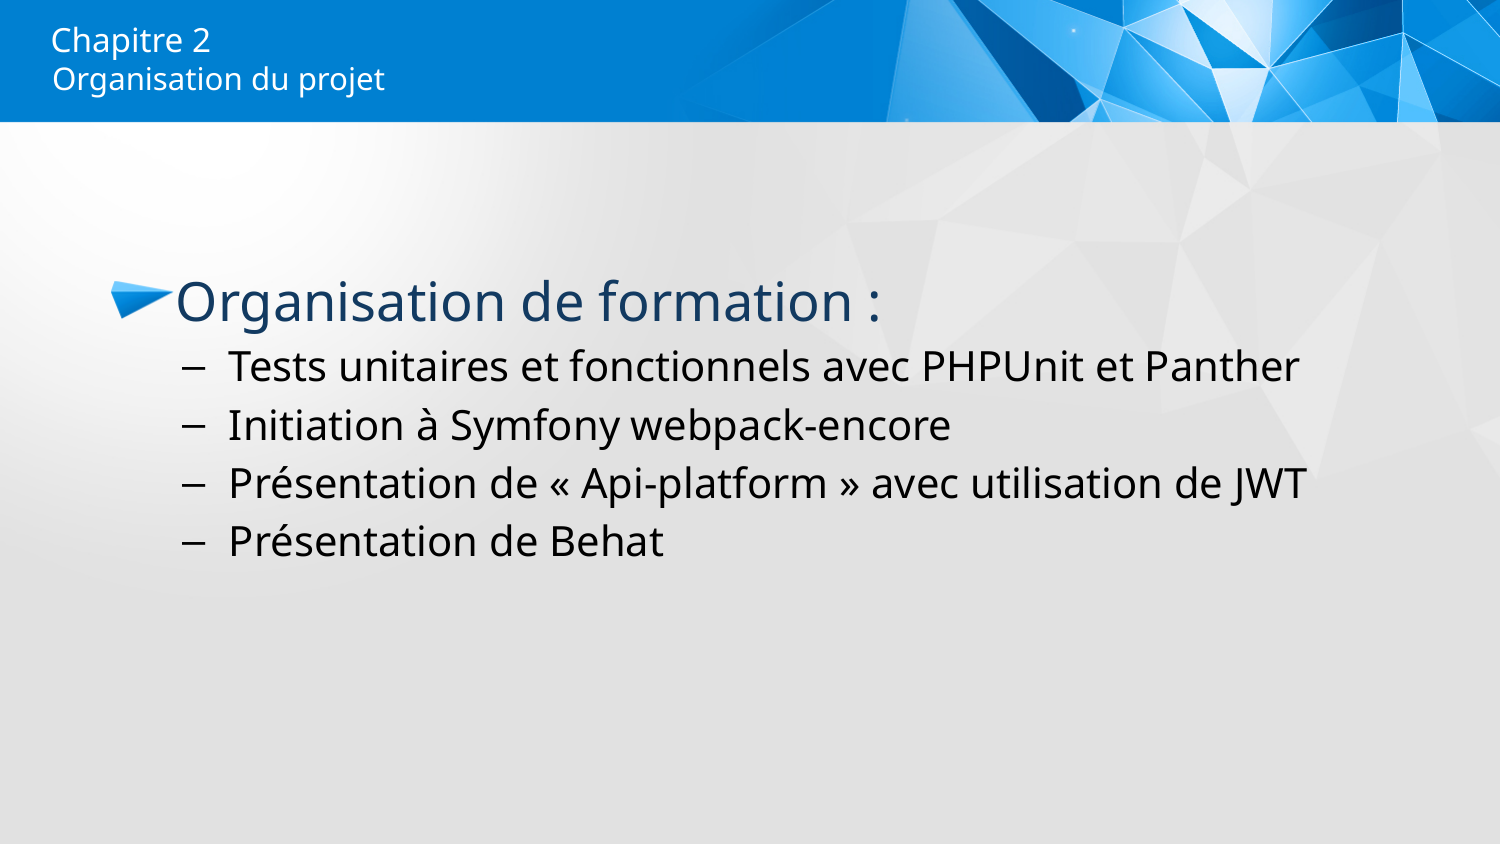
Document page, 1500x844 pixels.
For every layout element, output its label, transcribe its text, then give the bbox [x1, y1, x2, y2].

list Organisation du projet [52, 58, 636, 104]
picture [0, 0, 1500, 844]
title Chapitre 2 [50, 18, 292, 59]
list Organisation de formation : Tests unitaires et fonctionnels avec PHPUnit et Panther Initiation à Symfony webpack-encore Présentation de « Api-platform » avec utilisation de JWT Présentation de Behat [92, 183, 1387, 741]
